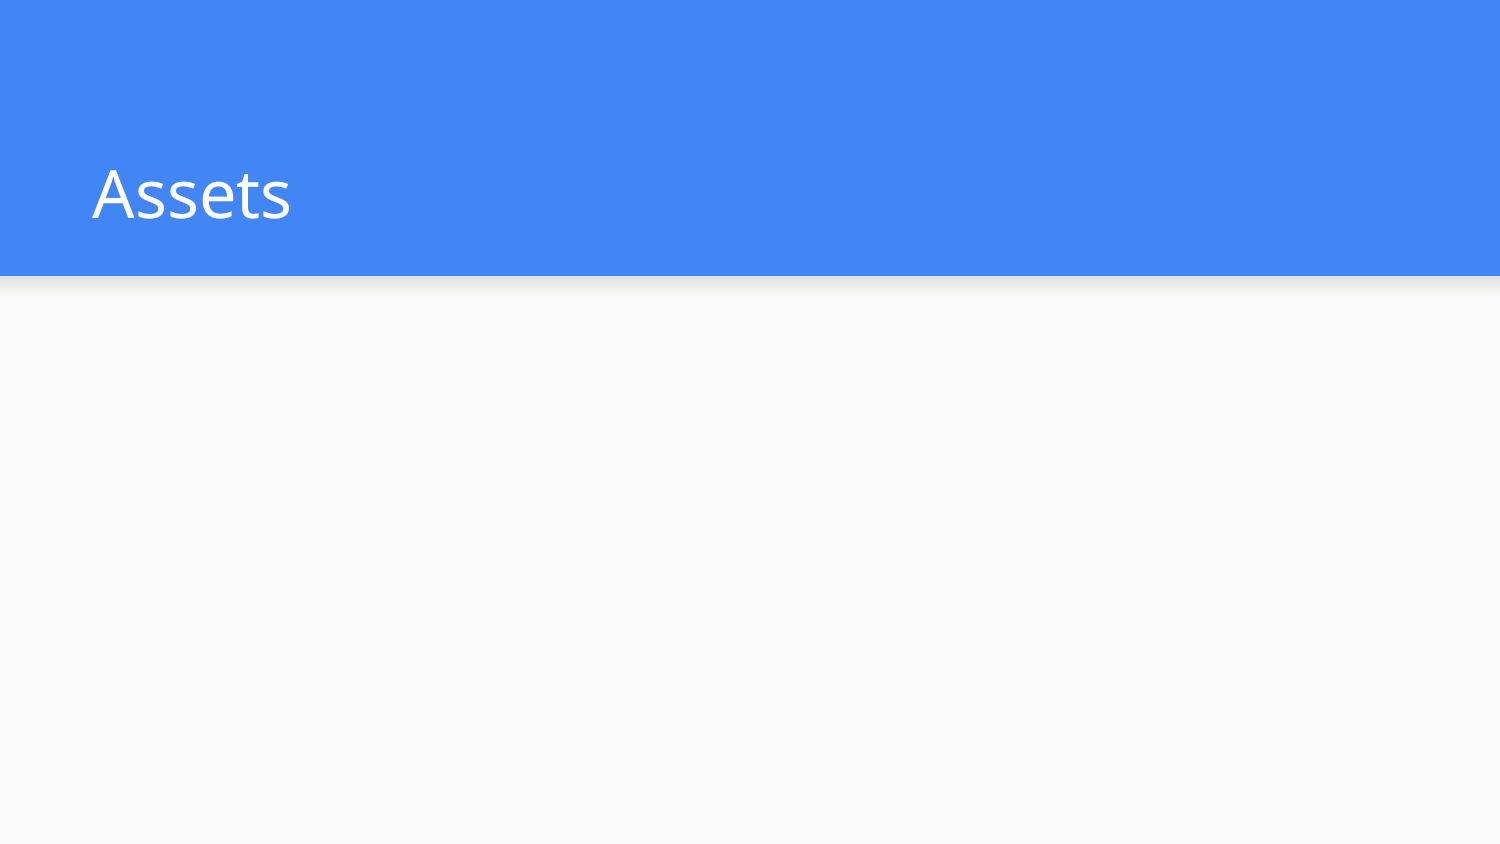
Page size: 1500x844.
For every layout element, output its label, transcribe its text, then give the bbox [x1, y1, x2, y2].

title Assets [77, 121, 1427, 248]
